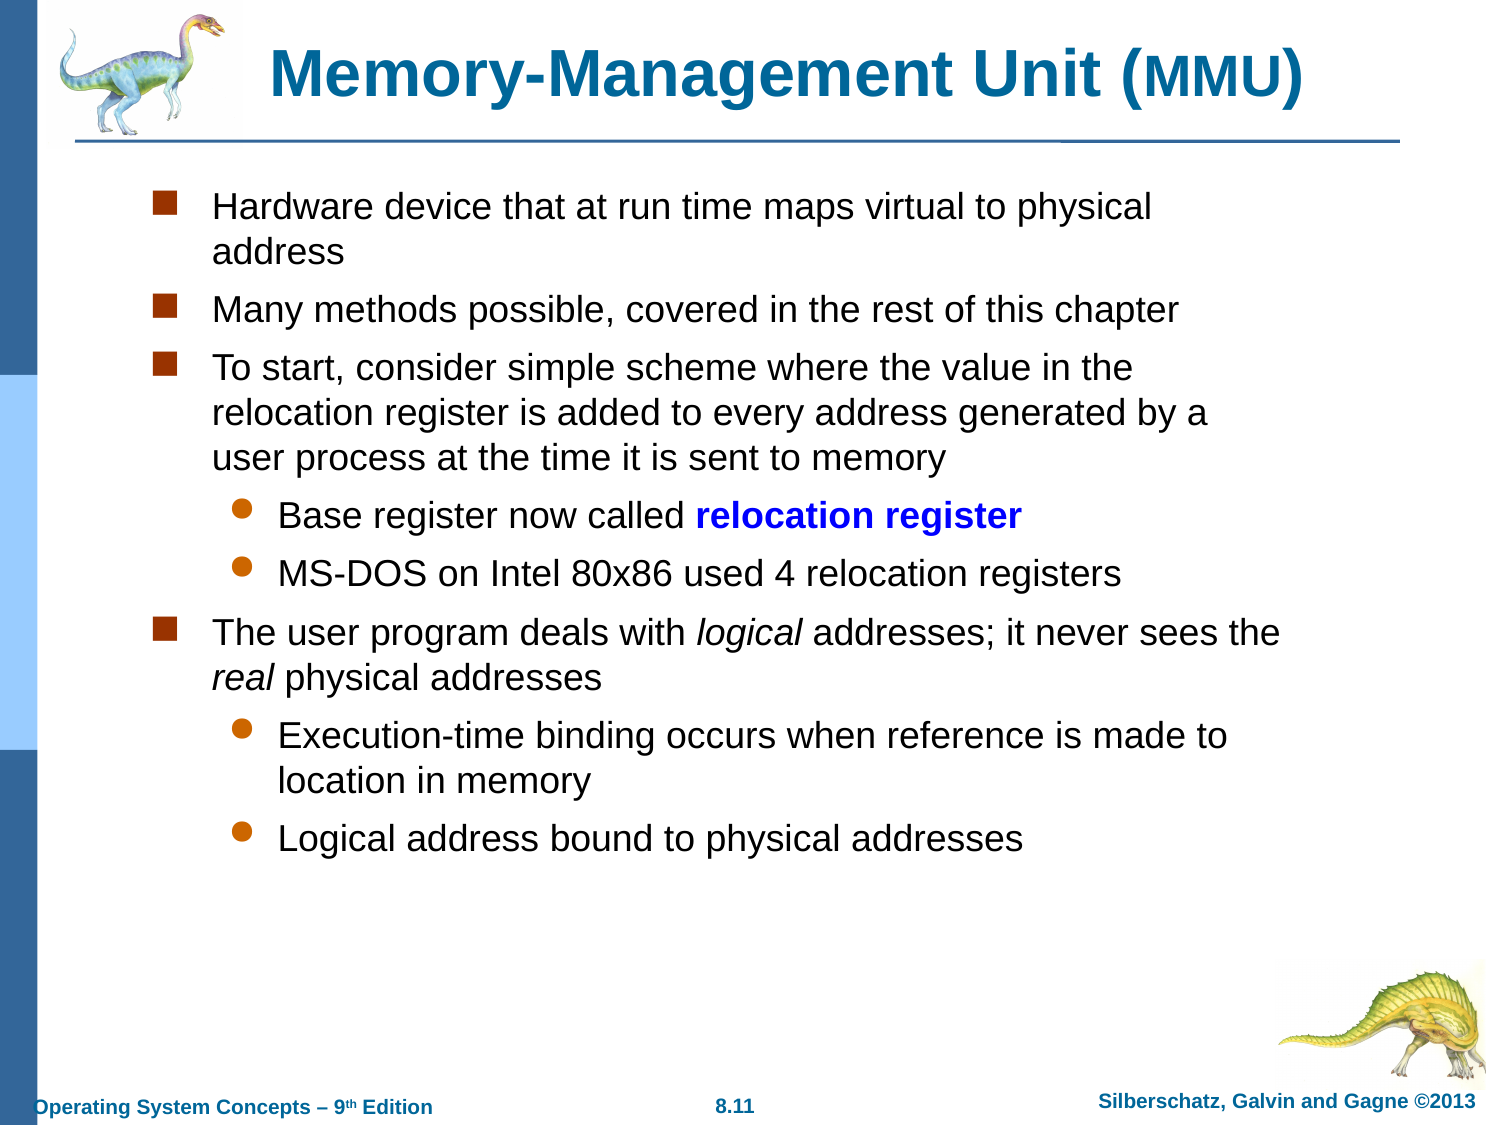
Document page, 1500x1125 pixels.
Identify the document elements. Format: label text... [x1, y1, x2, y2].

picture [1275, 959, 1486, 1090]
title Memory-Management Unit (MMU) [144, 23, 1431, 118]
list Hardware device that at run time maps virtual to physical address Many methods possible, covered in the rest of this chapter To start, consider simple scheme where the value in the relocation register is added to every address generated by a user process at the time it is sent to memory Base register now called relocation register MS-DOS on Intel 80x86 used 4 relocation registers The user program deals with logical addresses; it never sees the real physical addresses Execution-time binding occurs when reference is made to location in memory Logical address bound to physical addresses [140, 174, 1302, 911]
picture [46, 0, 243, 149]
